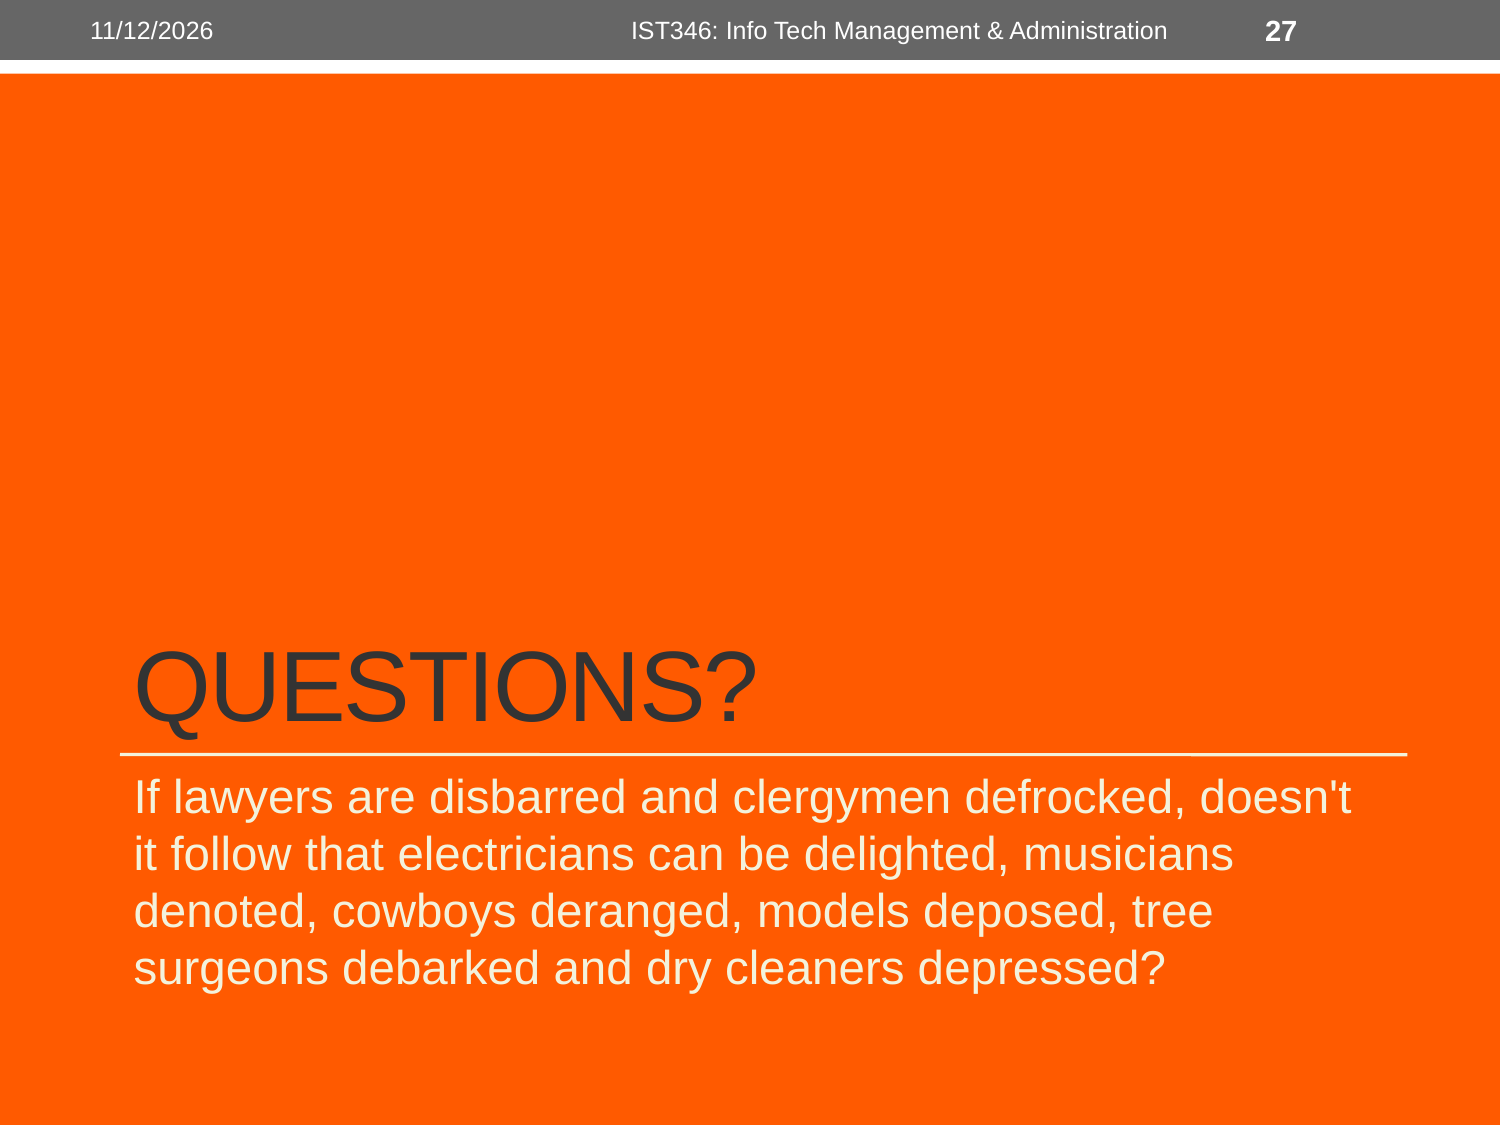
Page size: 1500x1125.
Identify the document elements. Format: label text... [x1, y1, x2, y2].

title Questions? [118, 387, 1394, 749]
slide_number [75, 3, 550, 57]
slide_number 27 [1250, 3, 1425, 57]
footer IST346: Info Tech Management & Administration [562, 3, 1238, 57]
list If lawyers are disbarred and clergymen defrocked, doesn't it follow that electricians can be delighted, musicians denoted, cowboys deranged, models deposed, tree surgeons debarked and dry cleaners depressed? [118, 758, 1394, 1006]
